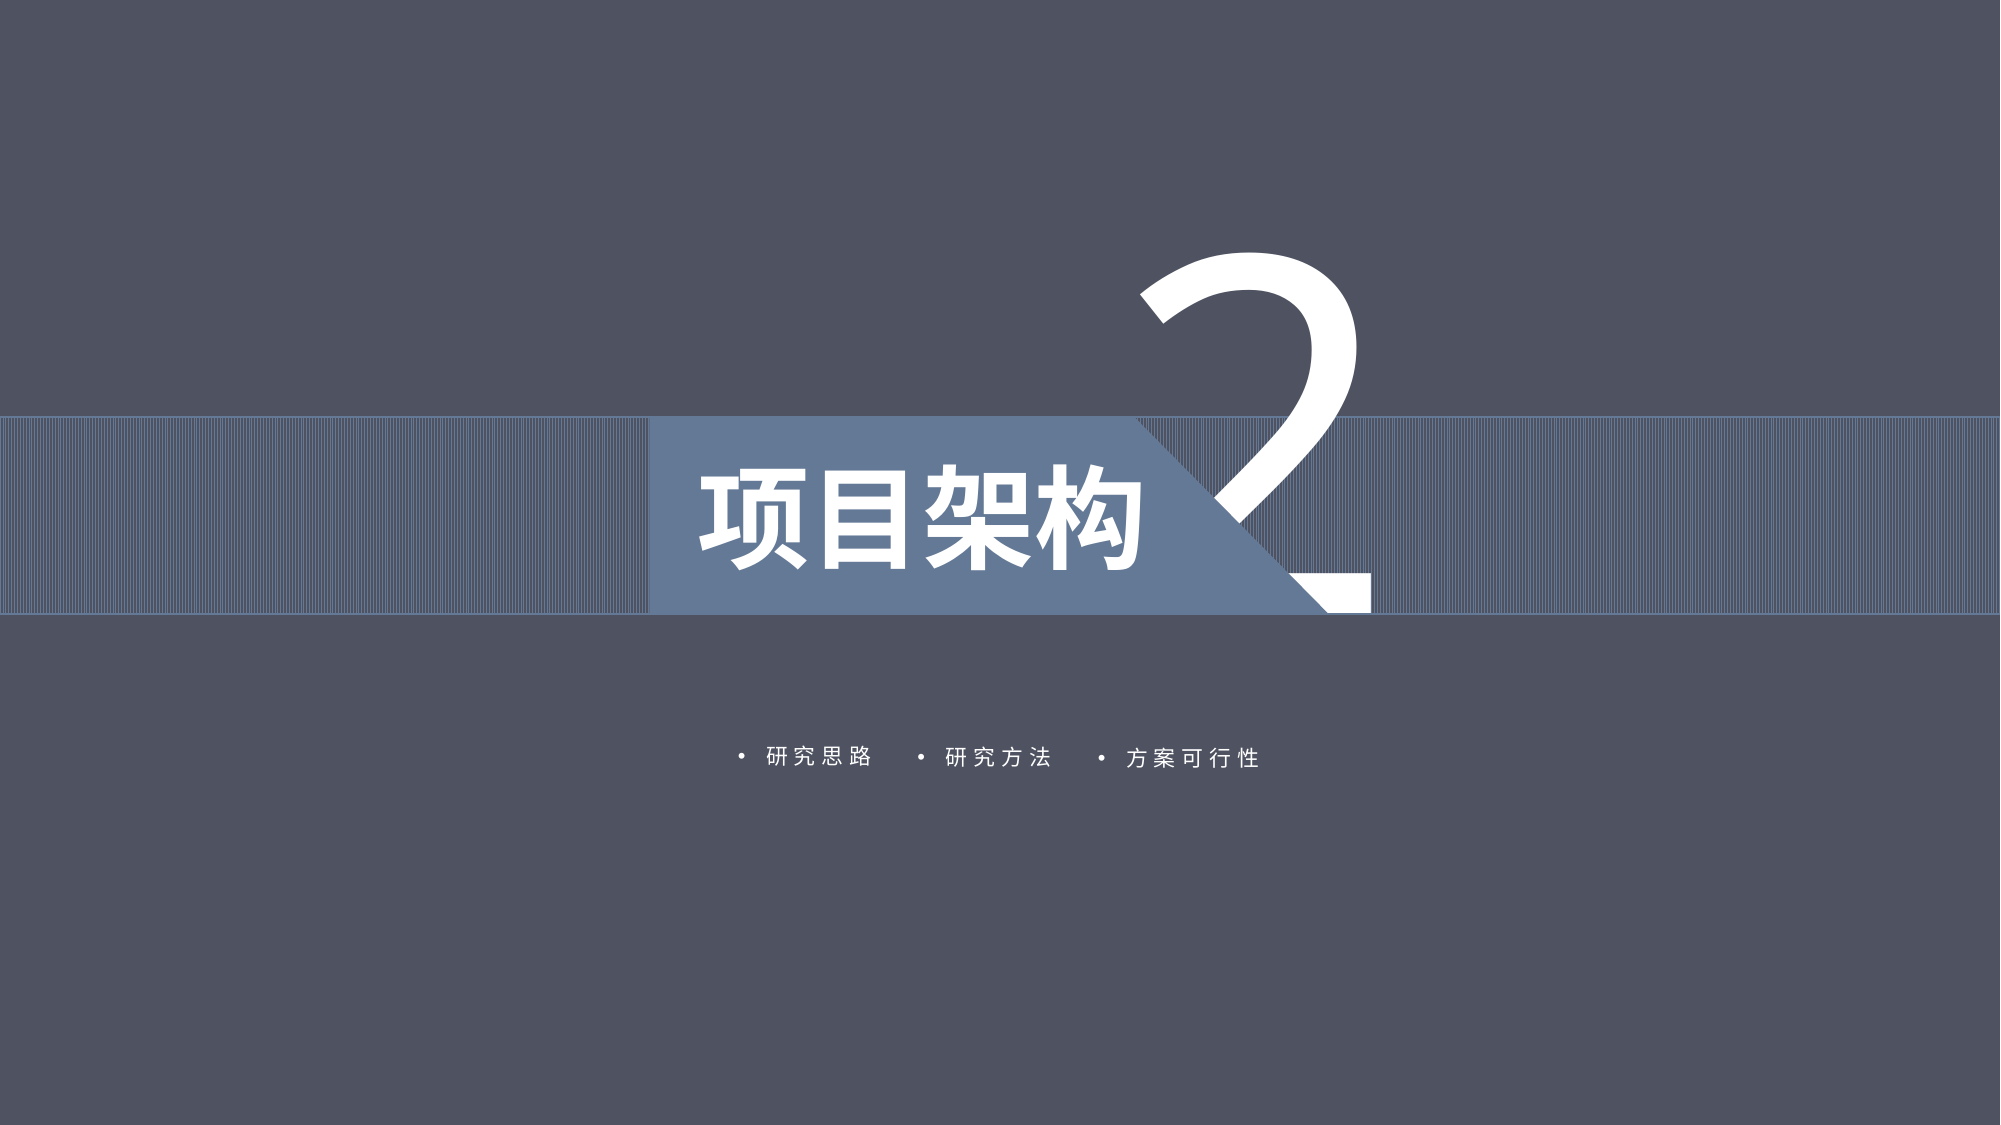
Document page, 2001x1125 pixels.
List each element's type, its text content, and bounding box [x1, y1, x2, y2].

text_box 研究方法 [917, 730, 1074, 770]
text_box 方案可行性 [1097, 731, 1290, 772]
text_box [648, 416, 1332, 616]
text_box 2 [1097, 108, 1413, 721]
text_box 研究思路 [738, 729, 894, 769]
text_box [1413, 416, 2000, 615]
text_box [0, 416, 648, 615]
text_box 项目架构 [682, 440, 1163, 590]
